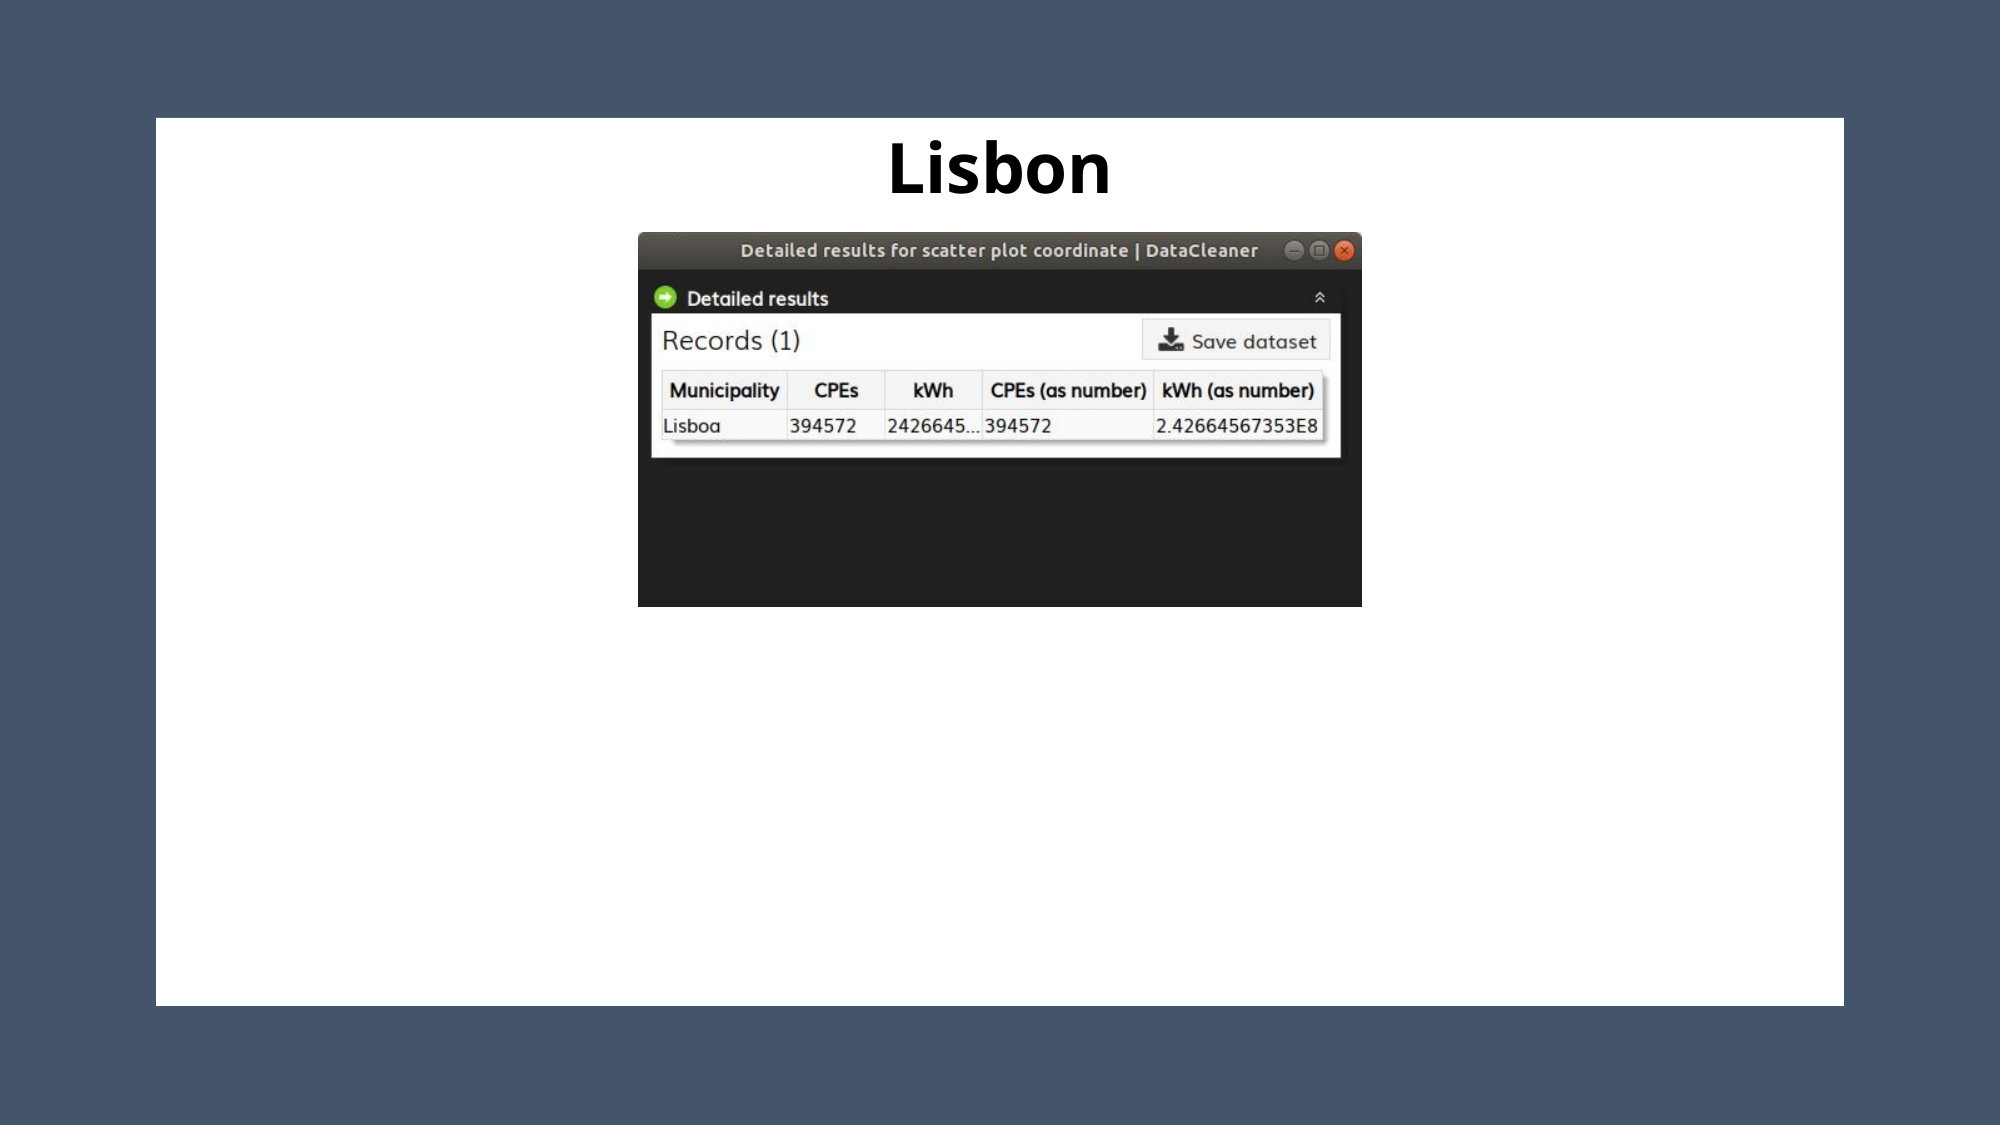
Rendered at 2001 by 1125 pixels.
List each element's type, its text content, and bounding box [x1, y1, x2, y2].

title Lisbon [156, 113, 1844, 233]
picture [638, 232, 1362, 607]
